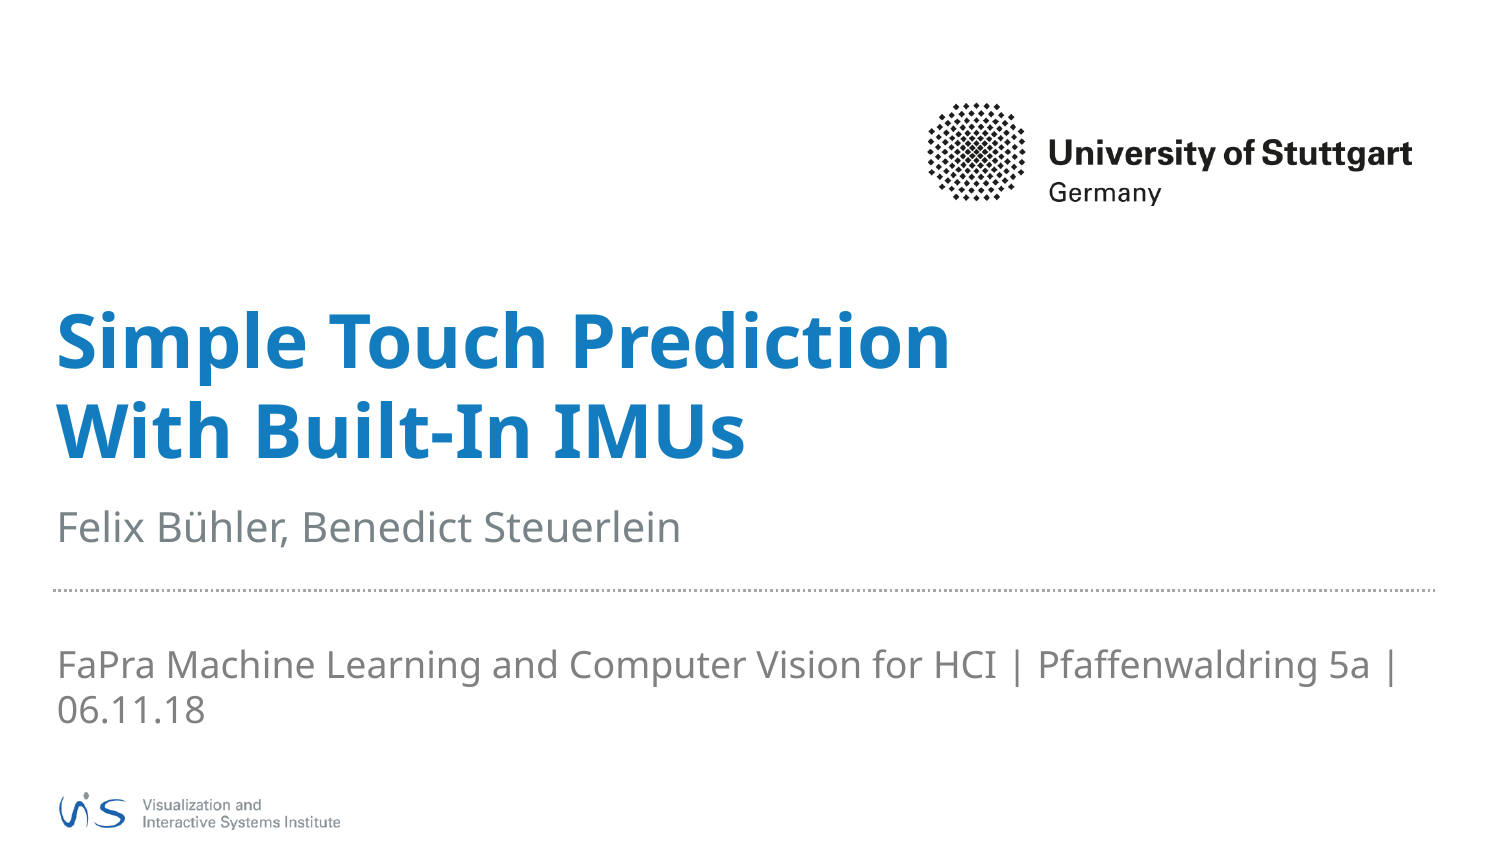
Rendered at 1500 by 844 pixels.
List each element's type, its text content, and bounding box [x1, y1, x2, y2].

title Simple Touch Prediction With Built-In IMUs [41, 303, 1459, 481]
subtitle Felix Bühler, Benedict Steuerlein [41, 492, 1459, 573]
picture [927, 102, 1412, 206]
text_box FaPra Machine Learning and Computer Vision for HCI | Pfaffenwaldring 5a | 06.11.18 [42, 633, 1459, 739]
picture [59, 792, 340, 830]
